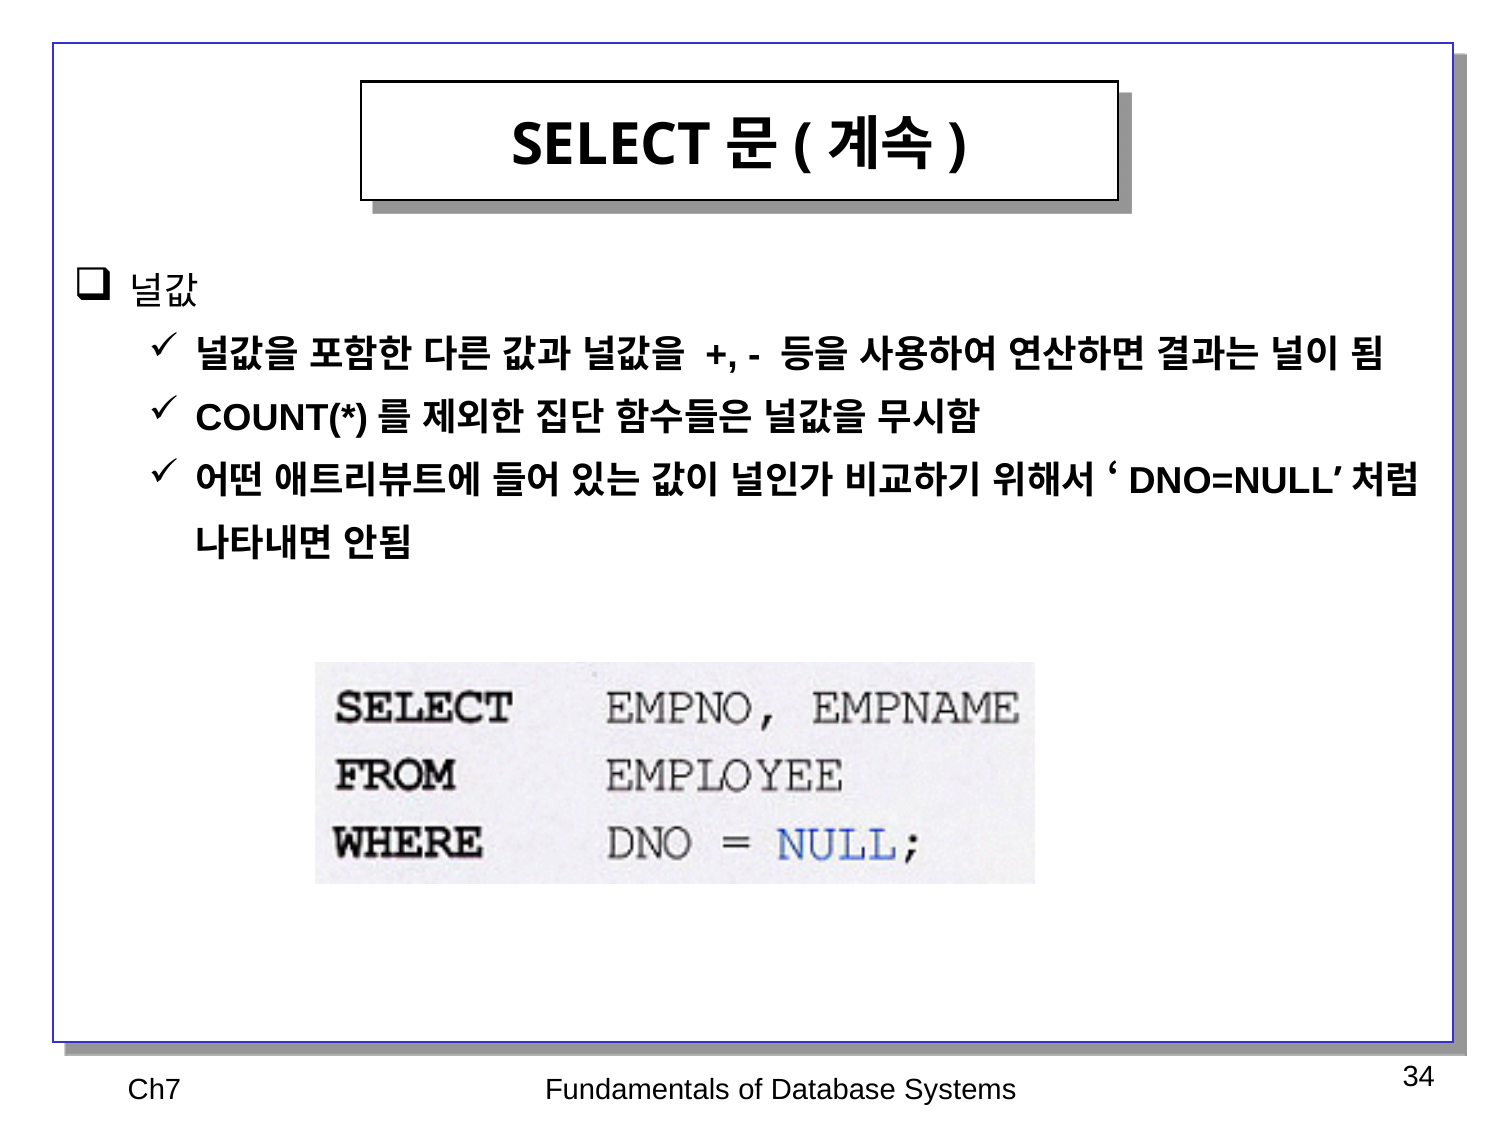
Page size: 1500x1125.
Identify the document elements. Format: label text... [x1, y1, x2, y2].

list 널값 널값을 포함한 다른 값과 널값을 +, - 등을 사용하여 연산하면 결과는 널이 됨 COUNT(*)를 제외한 집단 함수들은 널값을 무시함 어떤 애트리뷰트에 들어 있는 값이 널인가 비교하기 위해서 ‘DNO=NULL’처럼 나타내면 안됨 [58, 241, 1446, 1046]
footer Fundamentals of Database Systems [449, 1049, 1113, 1125]
slide_number Ch7 [112, 1049, 426, 1125]
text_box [314, 661, 1036, 884]
slide_number 34 [1136, 1049, 1451, 1125]
text_box SELECT문(계속) [361, 81, 1118, 201]
